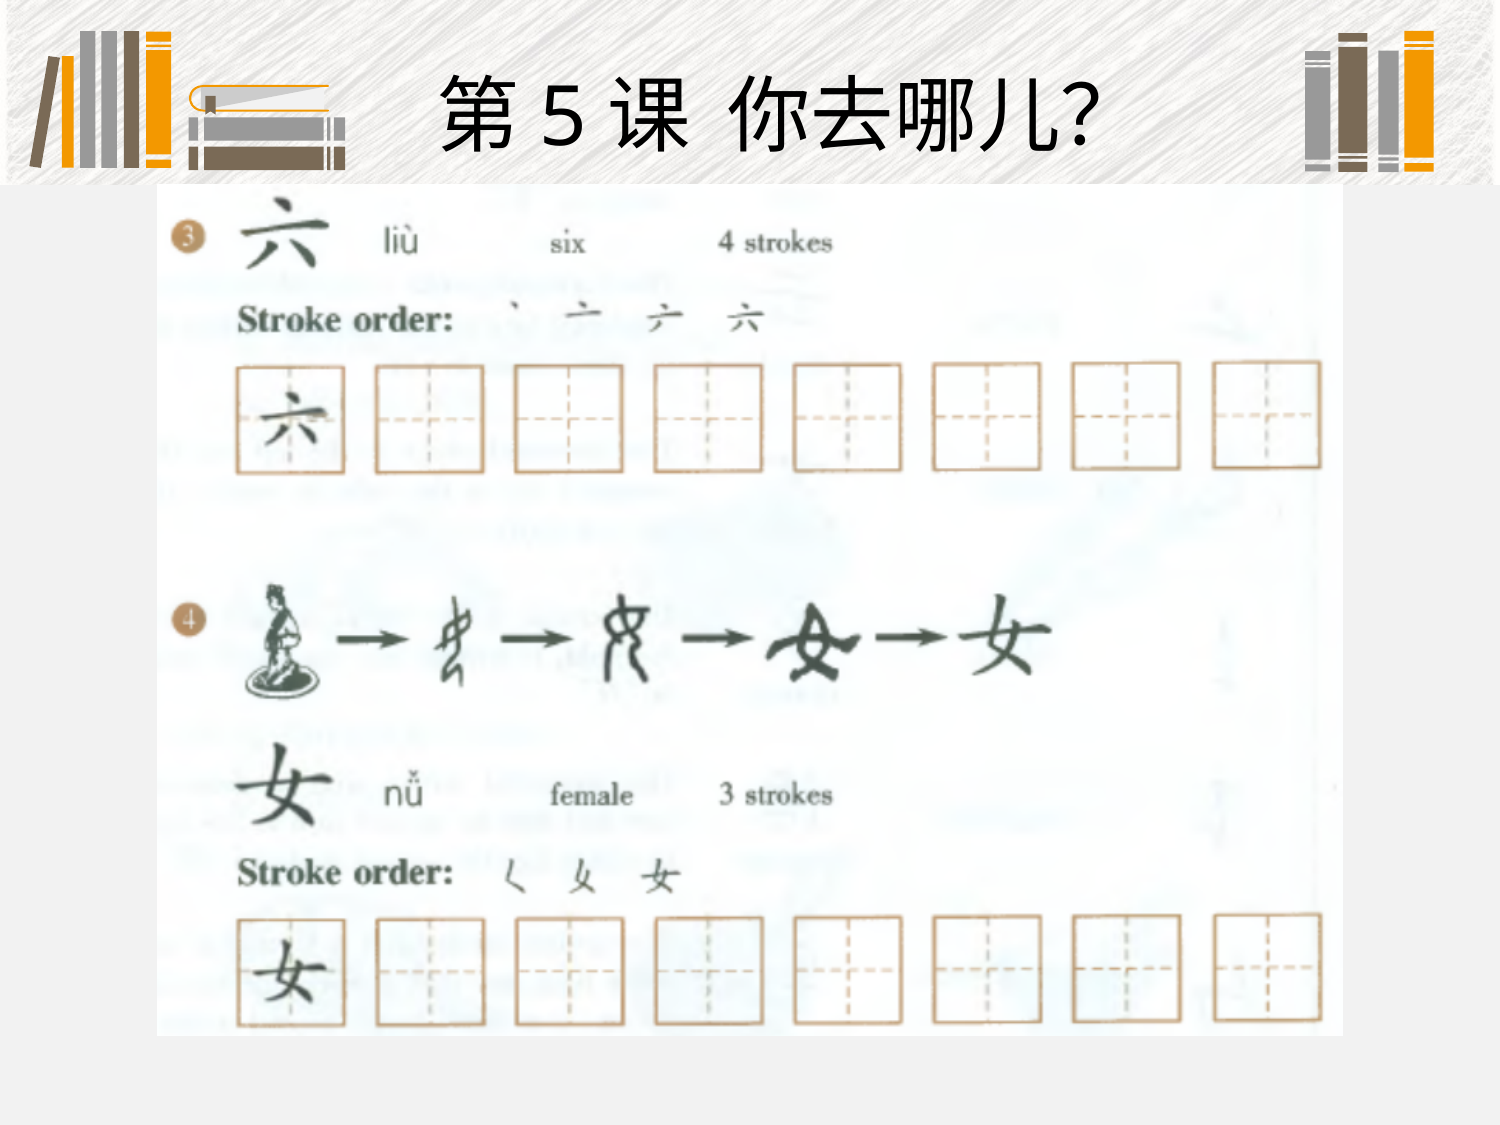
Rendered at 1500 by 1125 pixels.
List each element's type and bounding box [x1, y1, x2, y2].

text_box [29, 30, 346, 171]
text_box [1304, 30, 1435, 173]
picture [0, 0, 1500, 1036]
